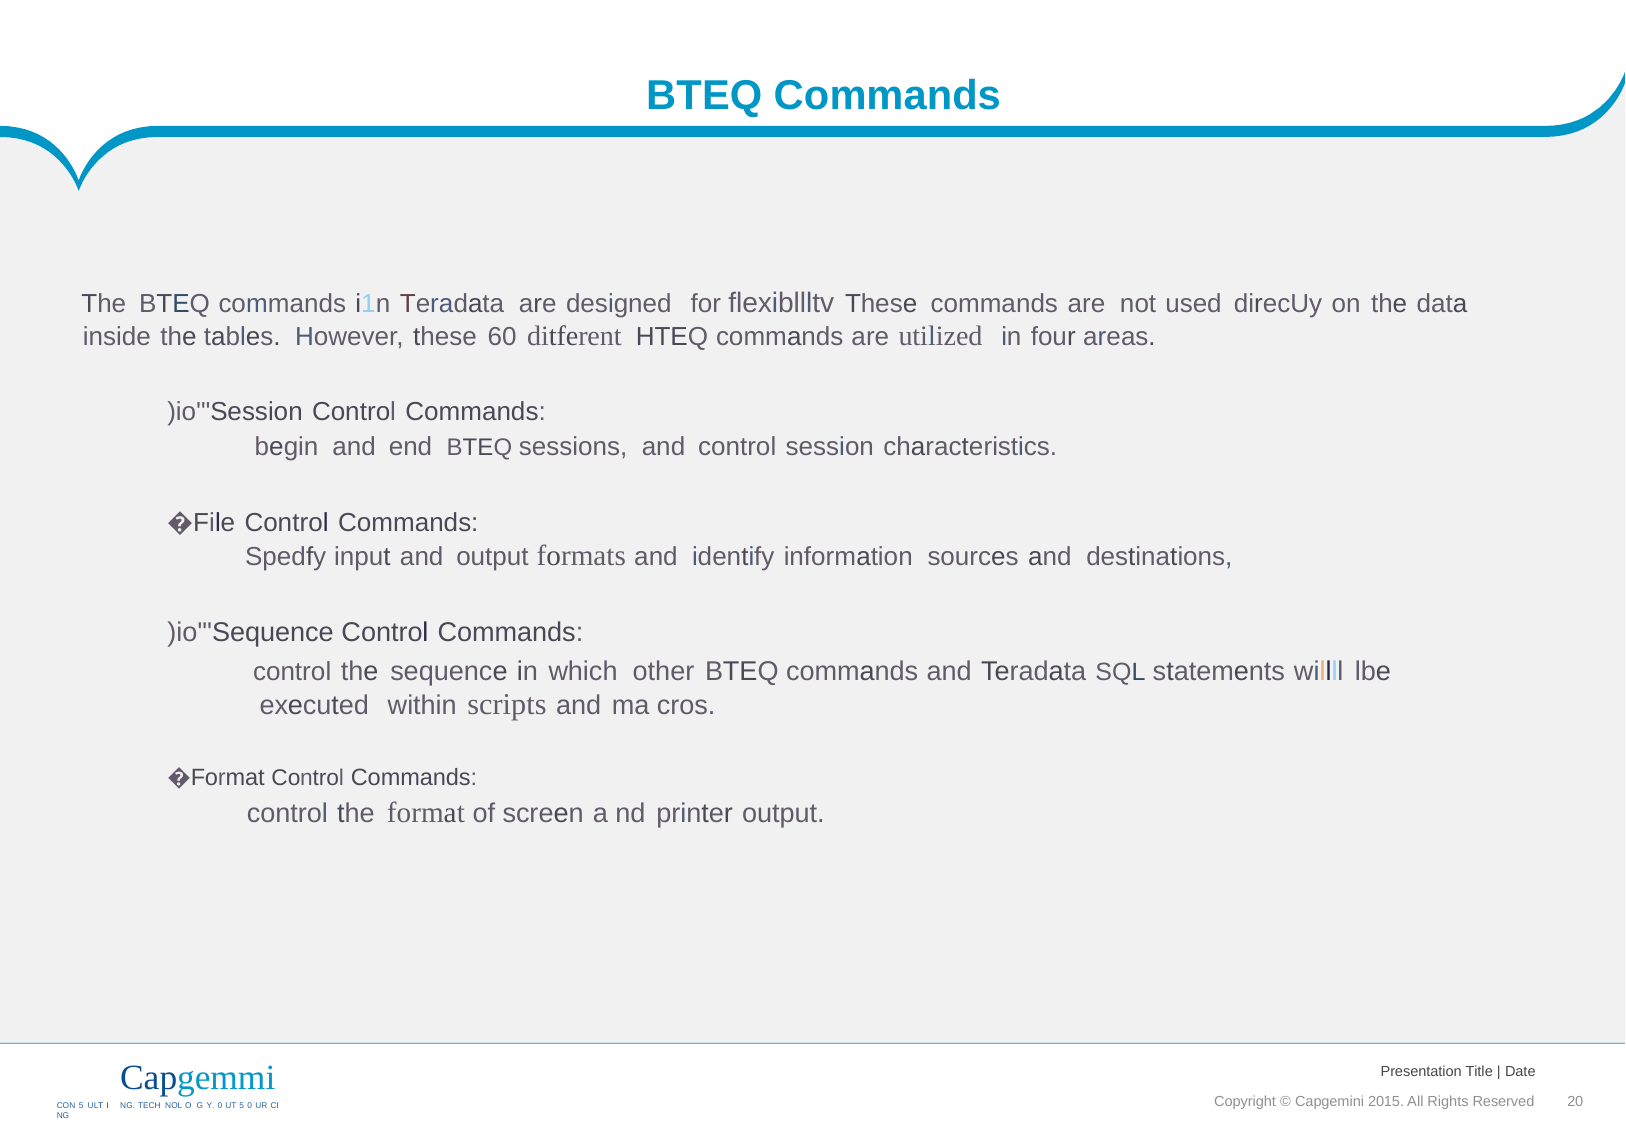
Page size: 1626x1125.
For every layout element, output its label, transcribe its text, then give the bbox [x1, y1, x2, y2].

text_box [0, 86, 1625, 1043]
text_box Copyright © Capgemini 2015. All Rights Reserved 20 [1212, 1093, 1591, 1113]
text_box Presentation Title | Date [1378, 1063, 1541, 1083]
text_box �File Control Commands: Spedfy input and output formats and identify information sources and destinations, [165, 506, 1341, 576]
text_box The BTEQ commands i1n Teradata are designed for flexibllltv These commands are not used direcUy on the data inside the tables. However, these 60 ditferent HTEQ commands are utilized in four areas. [79, 287, 1527, 356]
text_box )io'"Session Control Commands: begin and end BTEQ sessions, and control session characteristics. [165, 396, 1100, 465]
text_box [0, 1043, 1625, 1125]
text_box [0, 0, 1625, 178]
text_box �Format Control Commands: control the format of screen a nd printer output. [165, 763, 872, 833]
text_box [0, 72, 1625, 191]
text_box BTEQ Commands [644, 72, 1009, 119]
text_box Capgemmi CON 5 ULT I NG. TECH NOL O G Y. 0 UT 5 0 UR CI NG [54, 1058, 289, 1115]
text_box )io'"Sequence Control Commands: control the sequence in which other BTEQ commands and Teradata SQL statements willll lbe executed within scripts and ma cros. [165, 617, 1431, 722]
